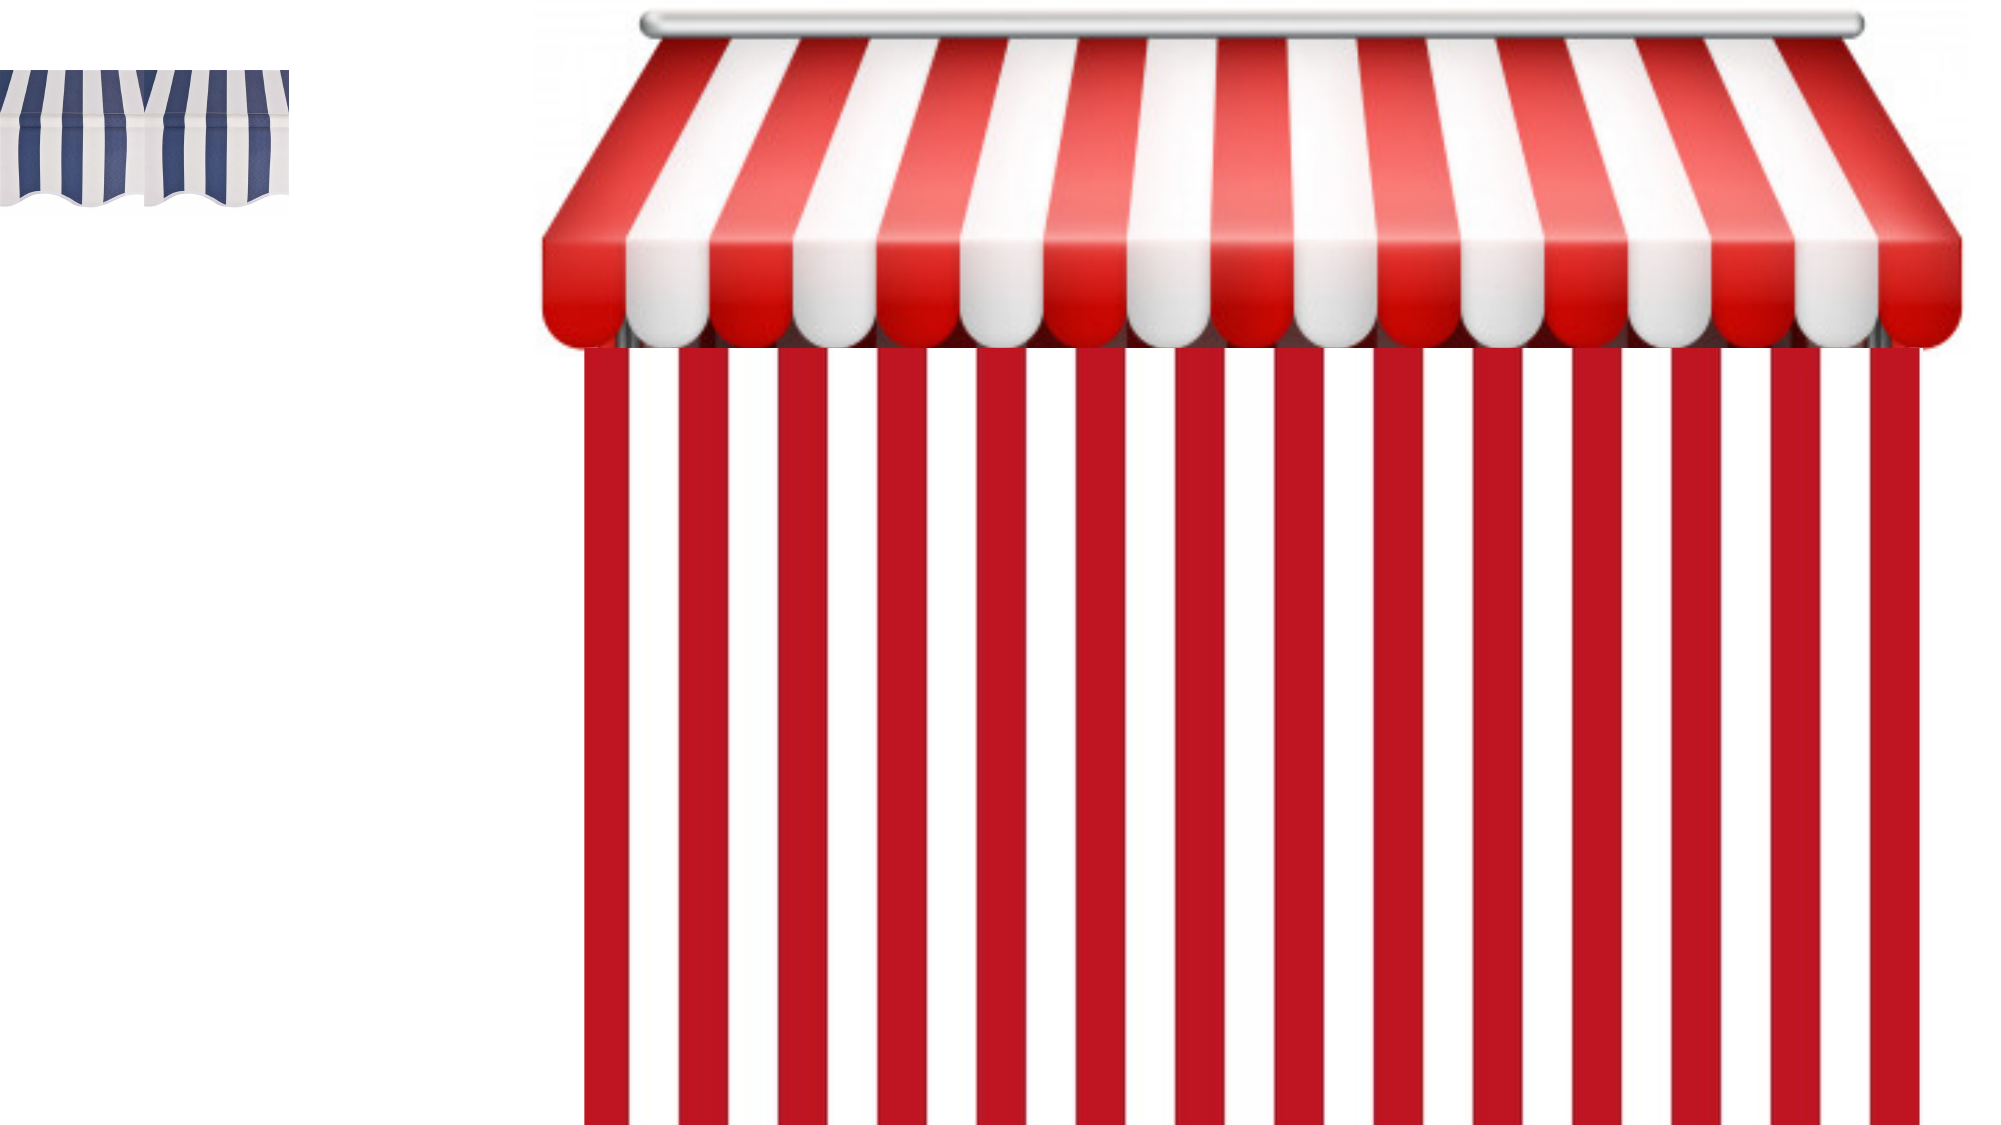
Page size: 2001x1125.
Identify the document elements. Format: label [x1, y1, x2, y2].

picture [0, 70, 289, 216]
text_box [531, 0, 1970, 1125]
